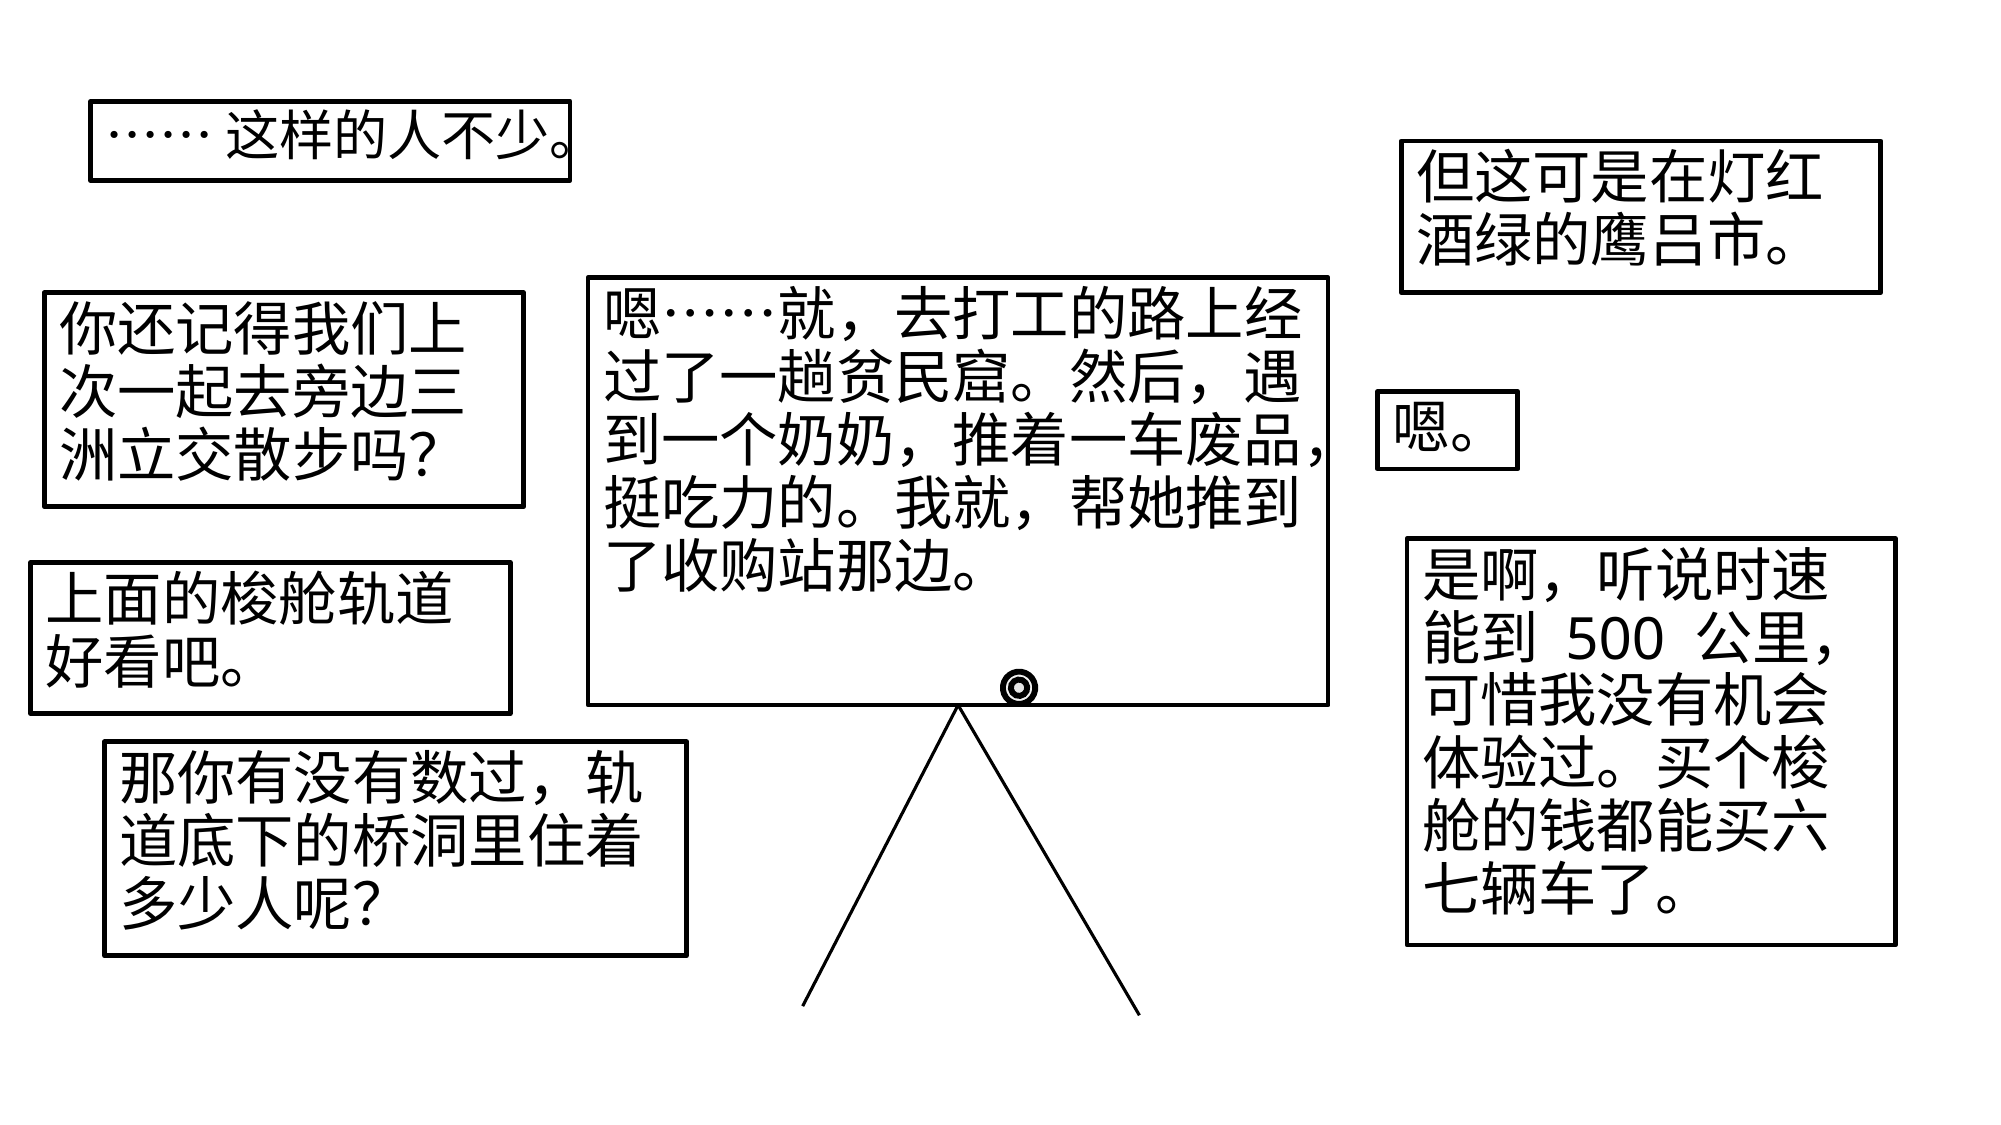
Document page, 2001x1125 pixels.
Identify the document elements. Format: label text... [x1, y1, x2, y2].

text_box 但这可是在灯红酒绿的鹰吕市。 [1401, 140, 1881, 293]
text_box 嗯。 [1377, 391, 1518, 469]
text_box 你还记得我们上次一起去旁边三洲立交散步吗？ [44, 292, 524, 507]
text_box ……这样的人不少。 [90, 101, 571, 181]
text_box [958, 705, 1140, 1016]
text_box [887, 540, 1055, 717]
text_box 是啊，听说时速能到 500 公里，可惜我没有机会体验过。买个梭舱的钱都能买六七辆车了。 [1407, 538, 1896, 946]
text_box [802, 705, 958, 1007]
text_box 那你有没有数过，轨道底下的桥洞里住着多少人呢？ [104, 741, 687, 956]
list 嗯……就，去打工的路上经过了一趟贫民窟。然后，遇到一个奶奶，推着一车废品，挺吃力的。我就，帮她推到了收购站那边。 [588, 277, 1329, 706]
text_box 上面的梭舱轨道好看吧。 [30, 562, 511, 714]
